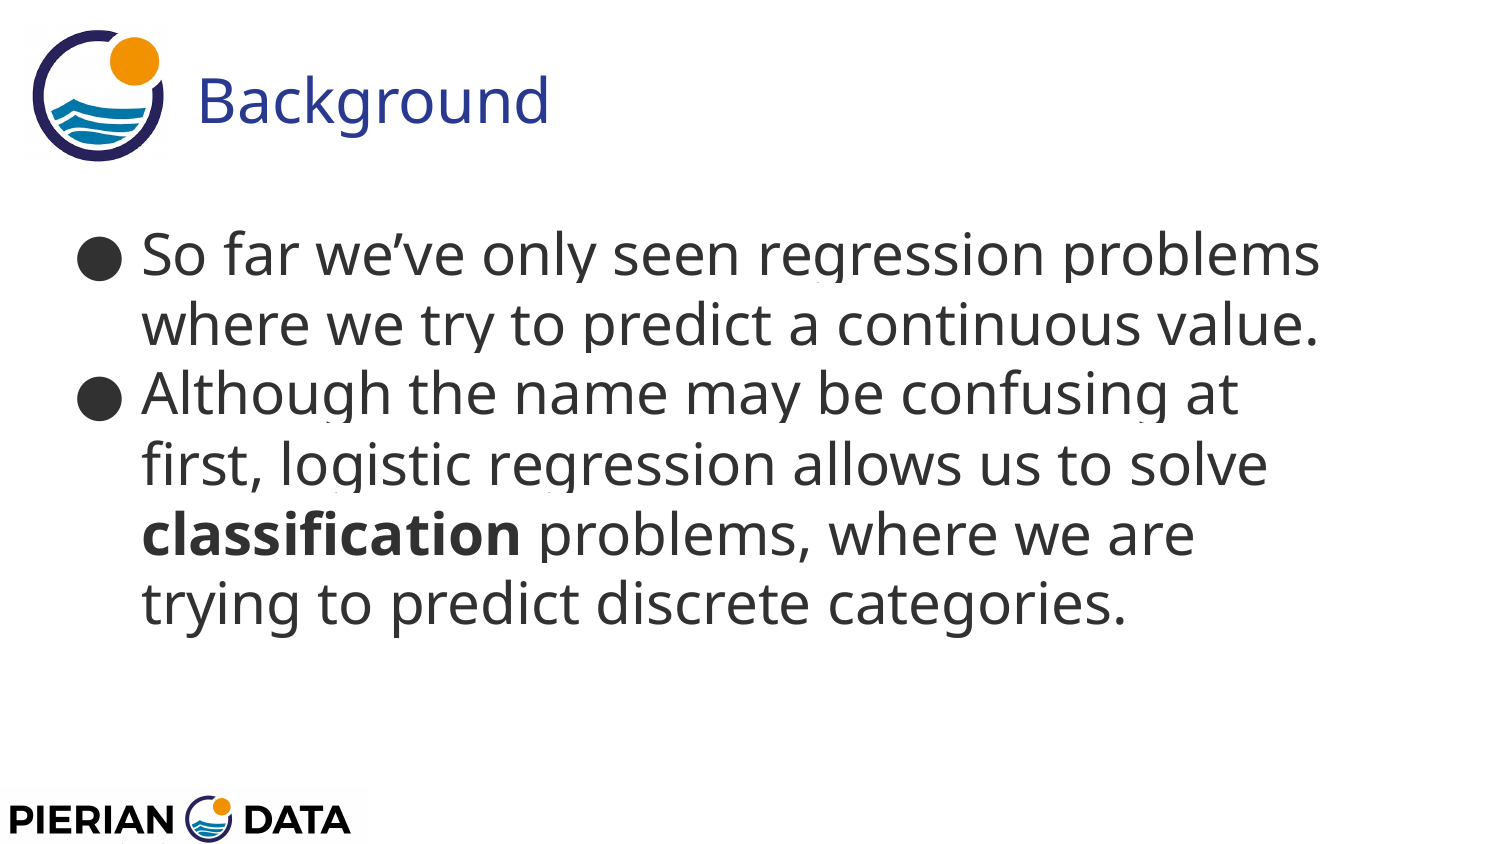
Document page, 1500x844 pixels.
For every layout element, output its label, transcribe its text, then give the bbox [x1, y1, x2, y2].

text_box [176, 34, 1330, 157]
text_box So far we’ve only seen regression problems where we try to predict a continuous value. Although the name may be confusing at first, logistic regression allows us to solve classification problems, where we are trying to predict discrete categories. [51, 201, 1376, 750]
text_box Background [181, 45, 1500, 146]
picture [24, 24, 172, 167]
picture [0, 787, 368, 844]
